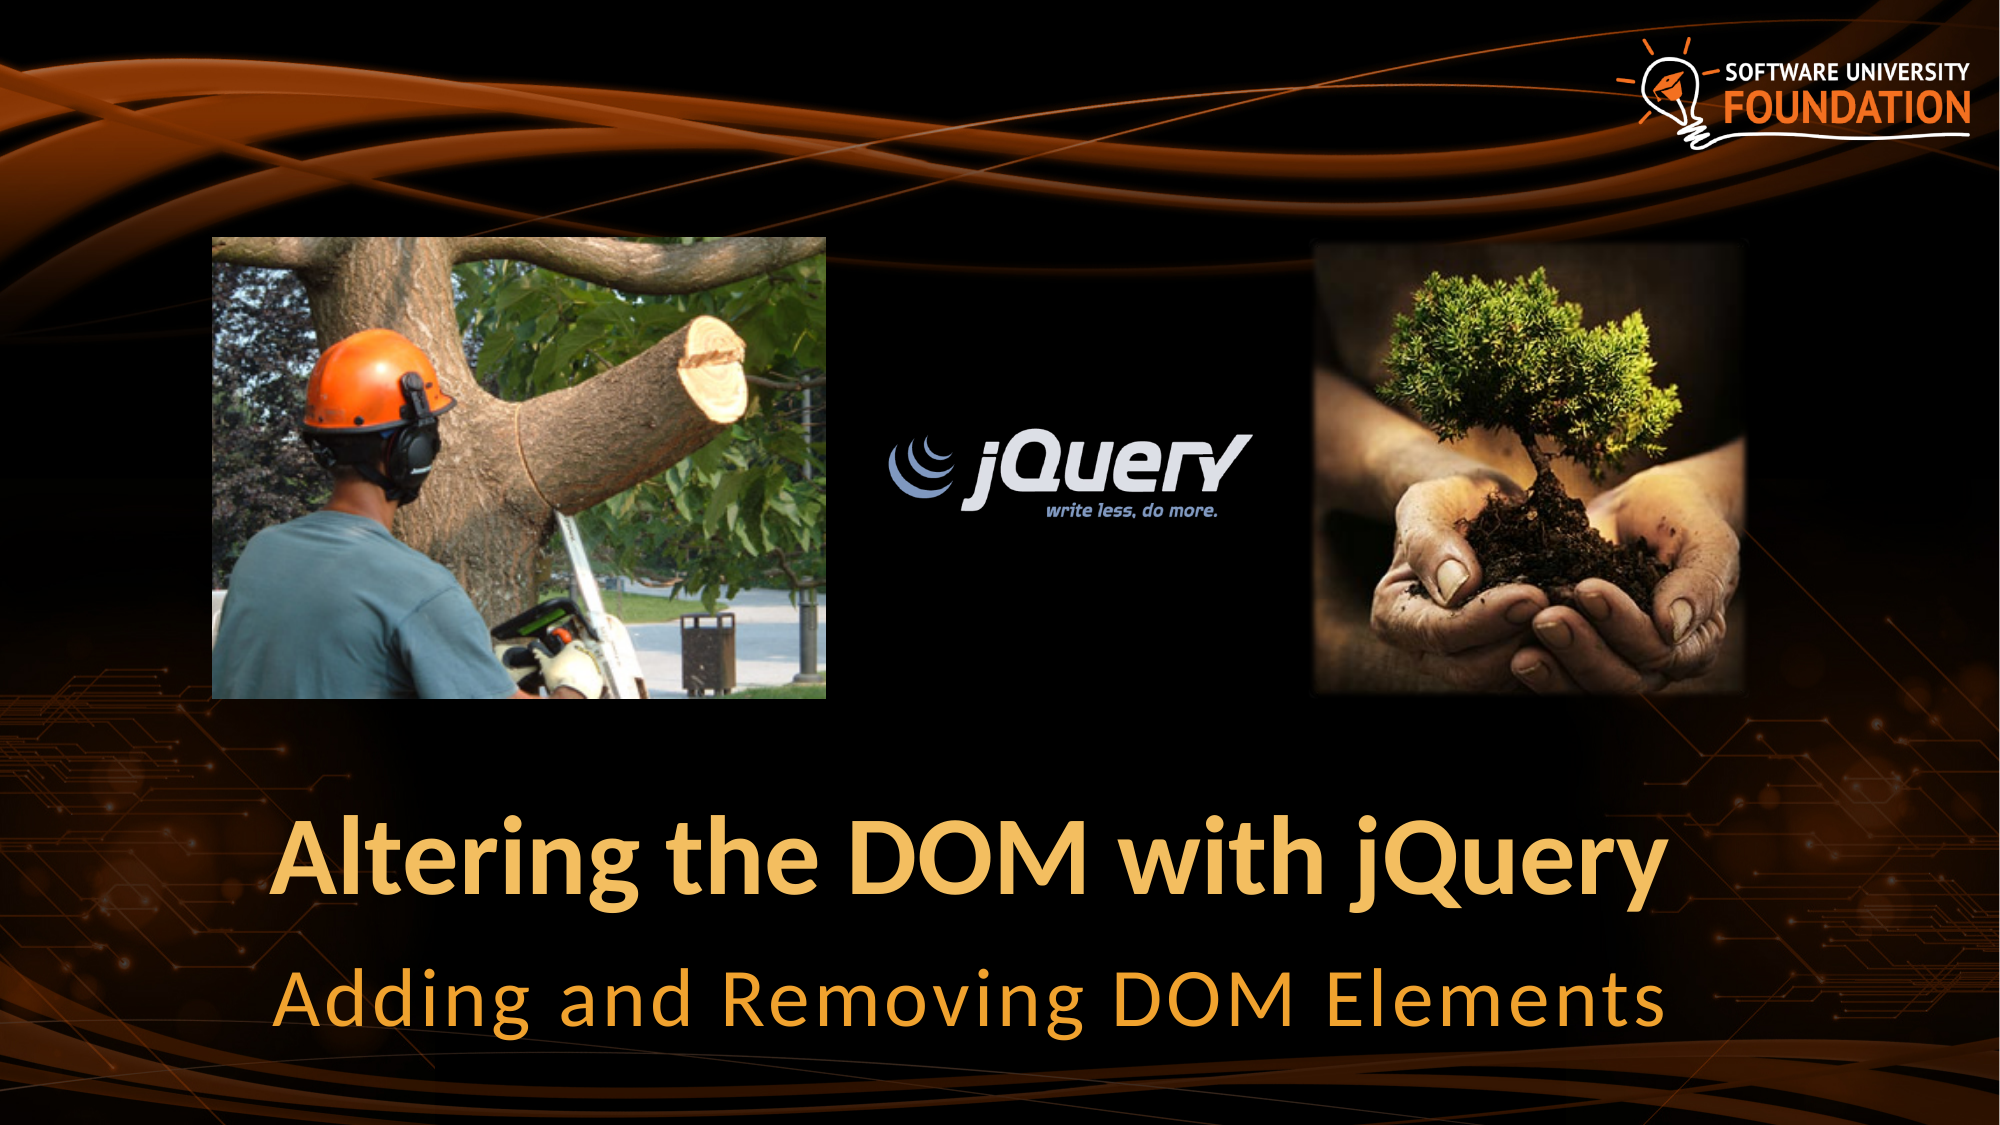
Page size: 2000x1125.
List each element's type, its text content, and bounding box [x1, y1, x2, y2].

subtitle Adding and Removing DOM Elements [178, 932, 1763, 1050]
title Altering the DOM with jQuery [178, 790, 1763, 925]
picture [0, 0, 2000, 1125]
